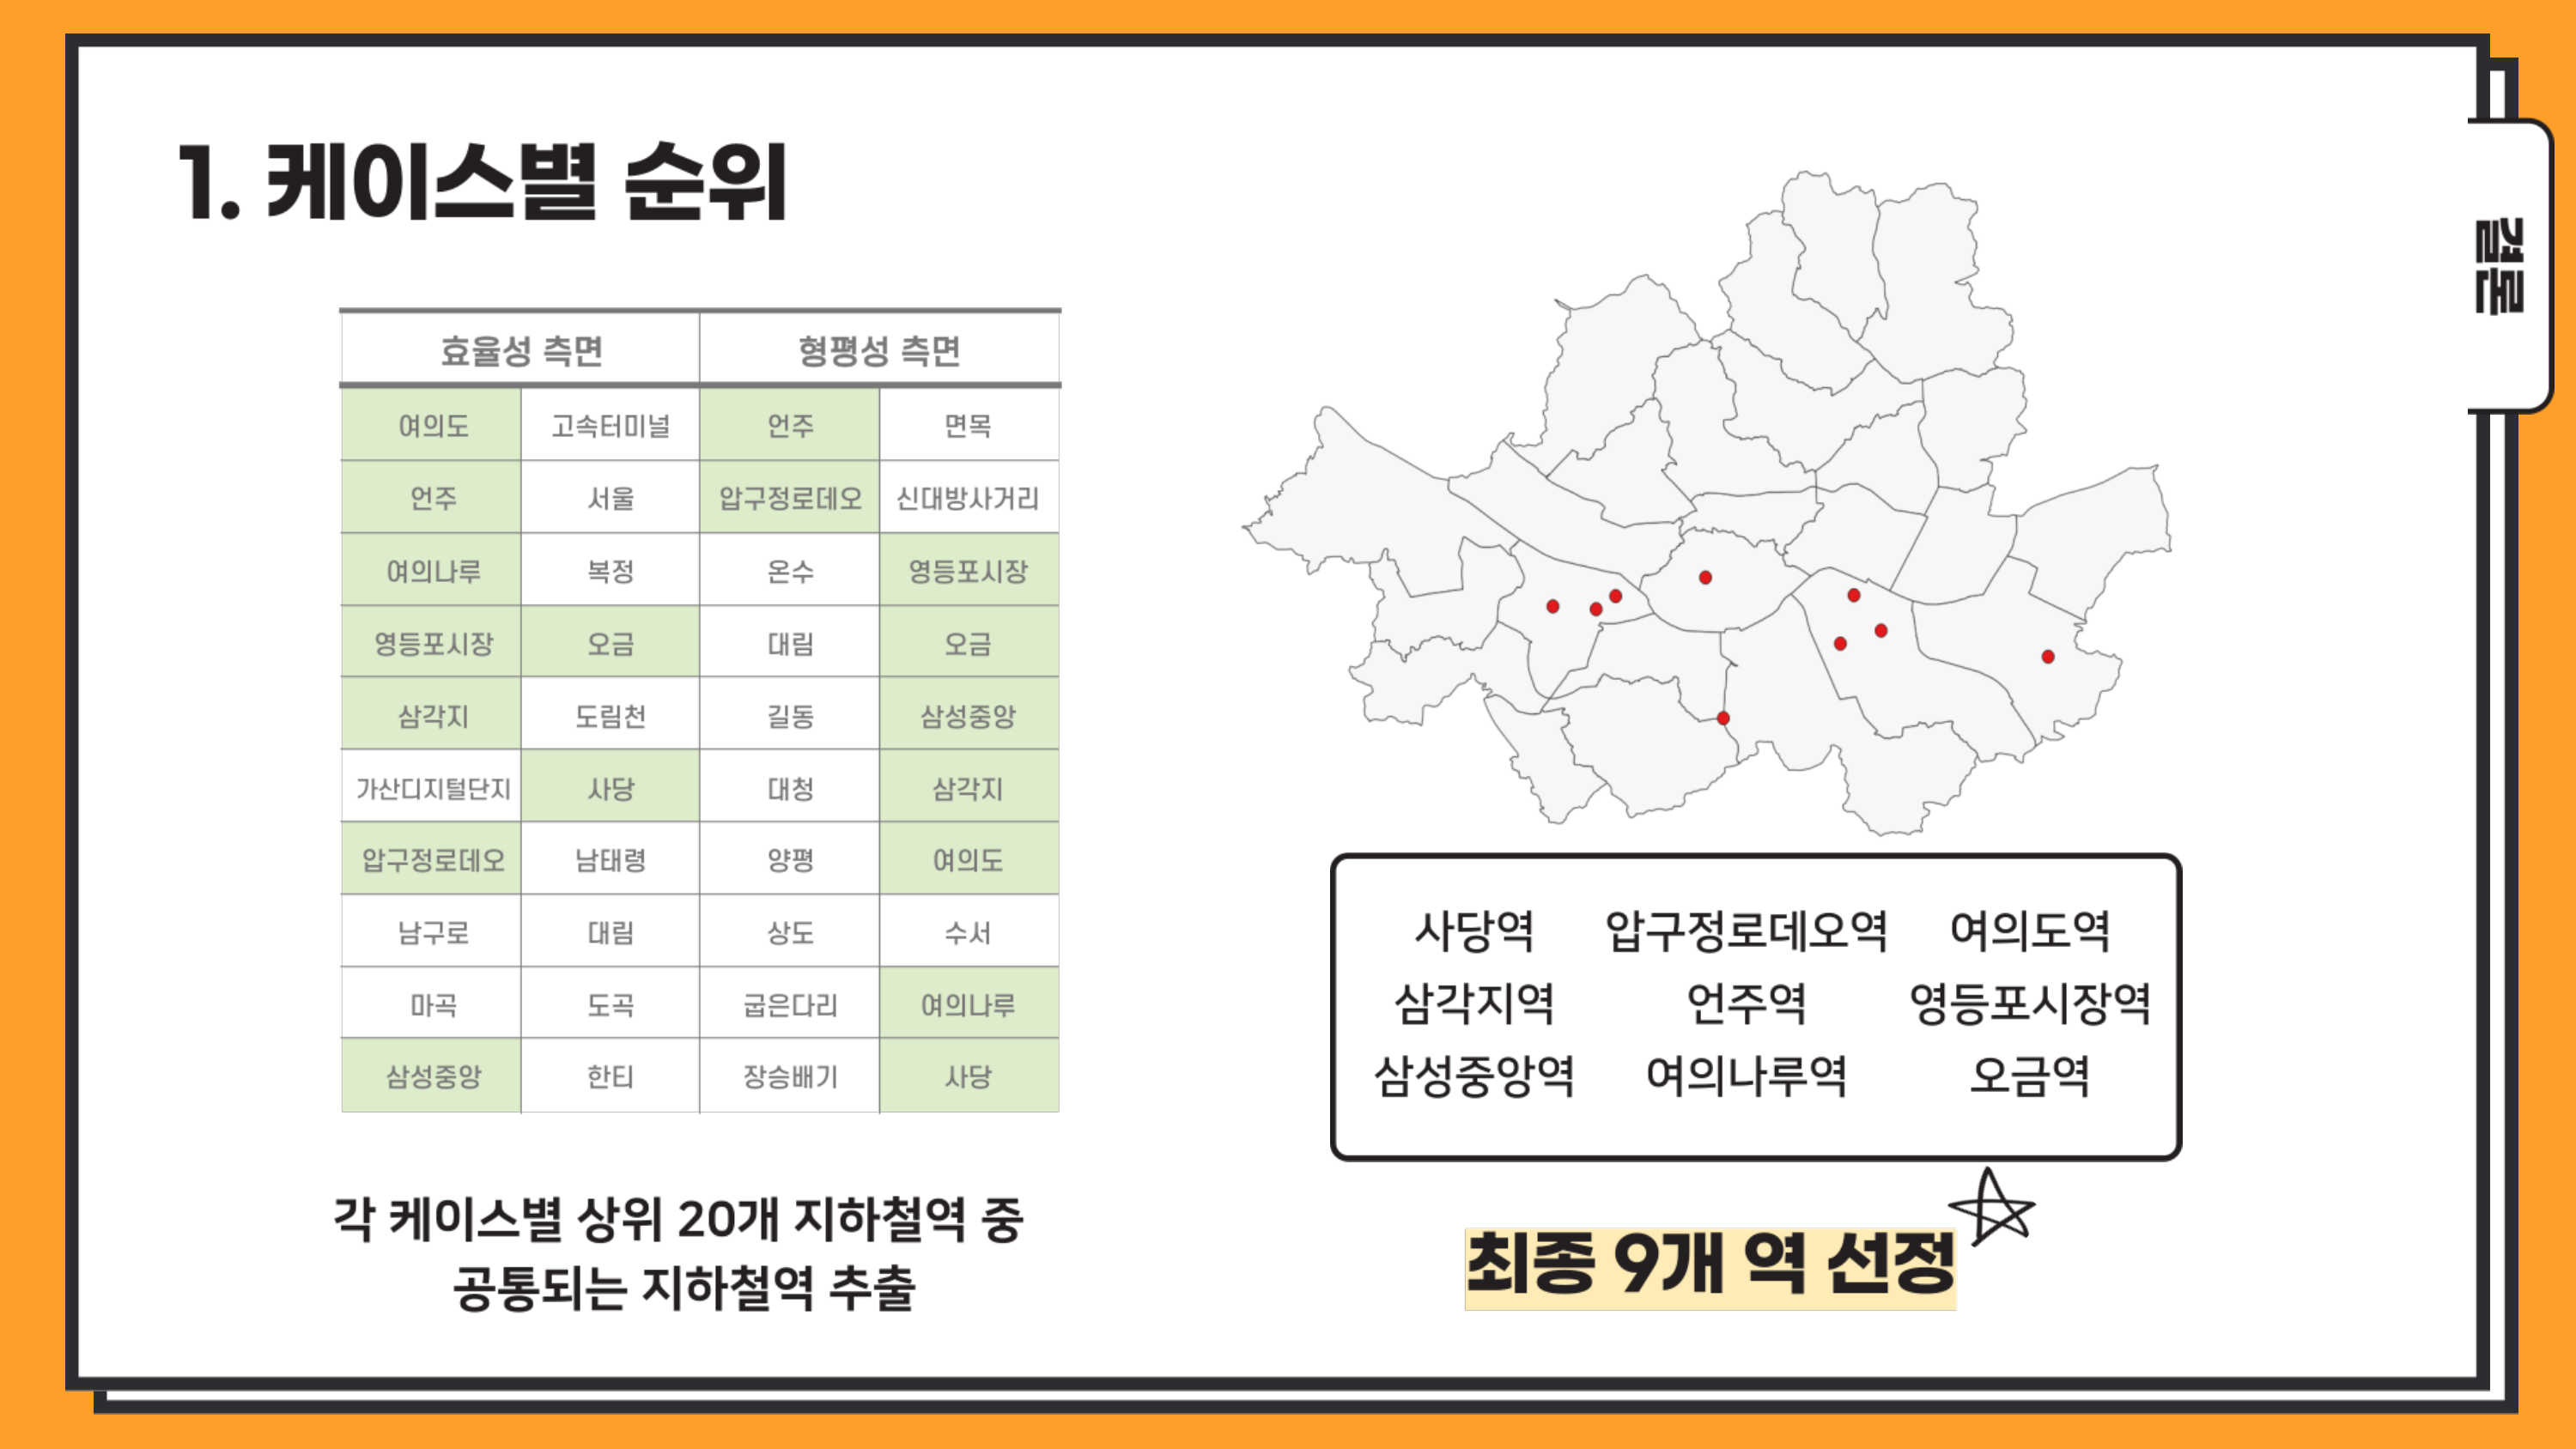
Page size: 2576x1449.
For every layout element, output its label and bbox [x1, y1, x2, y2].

picture [2422, 226, 2561, 324]
text_box [1420, 33, 2555, 1415]
text_box [1465, 1170, 2047, 1314]
text_box [1234, 156, 2184, 850]
text_box [1420, 854, 2183, 1162]
picture [0, 0, 1418, 1449]
